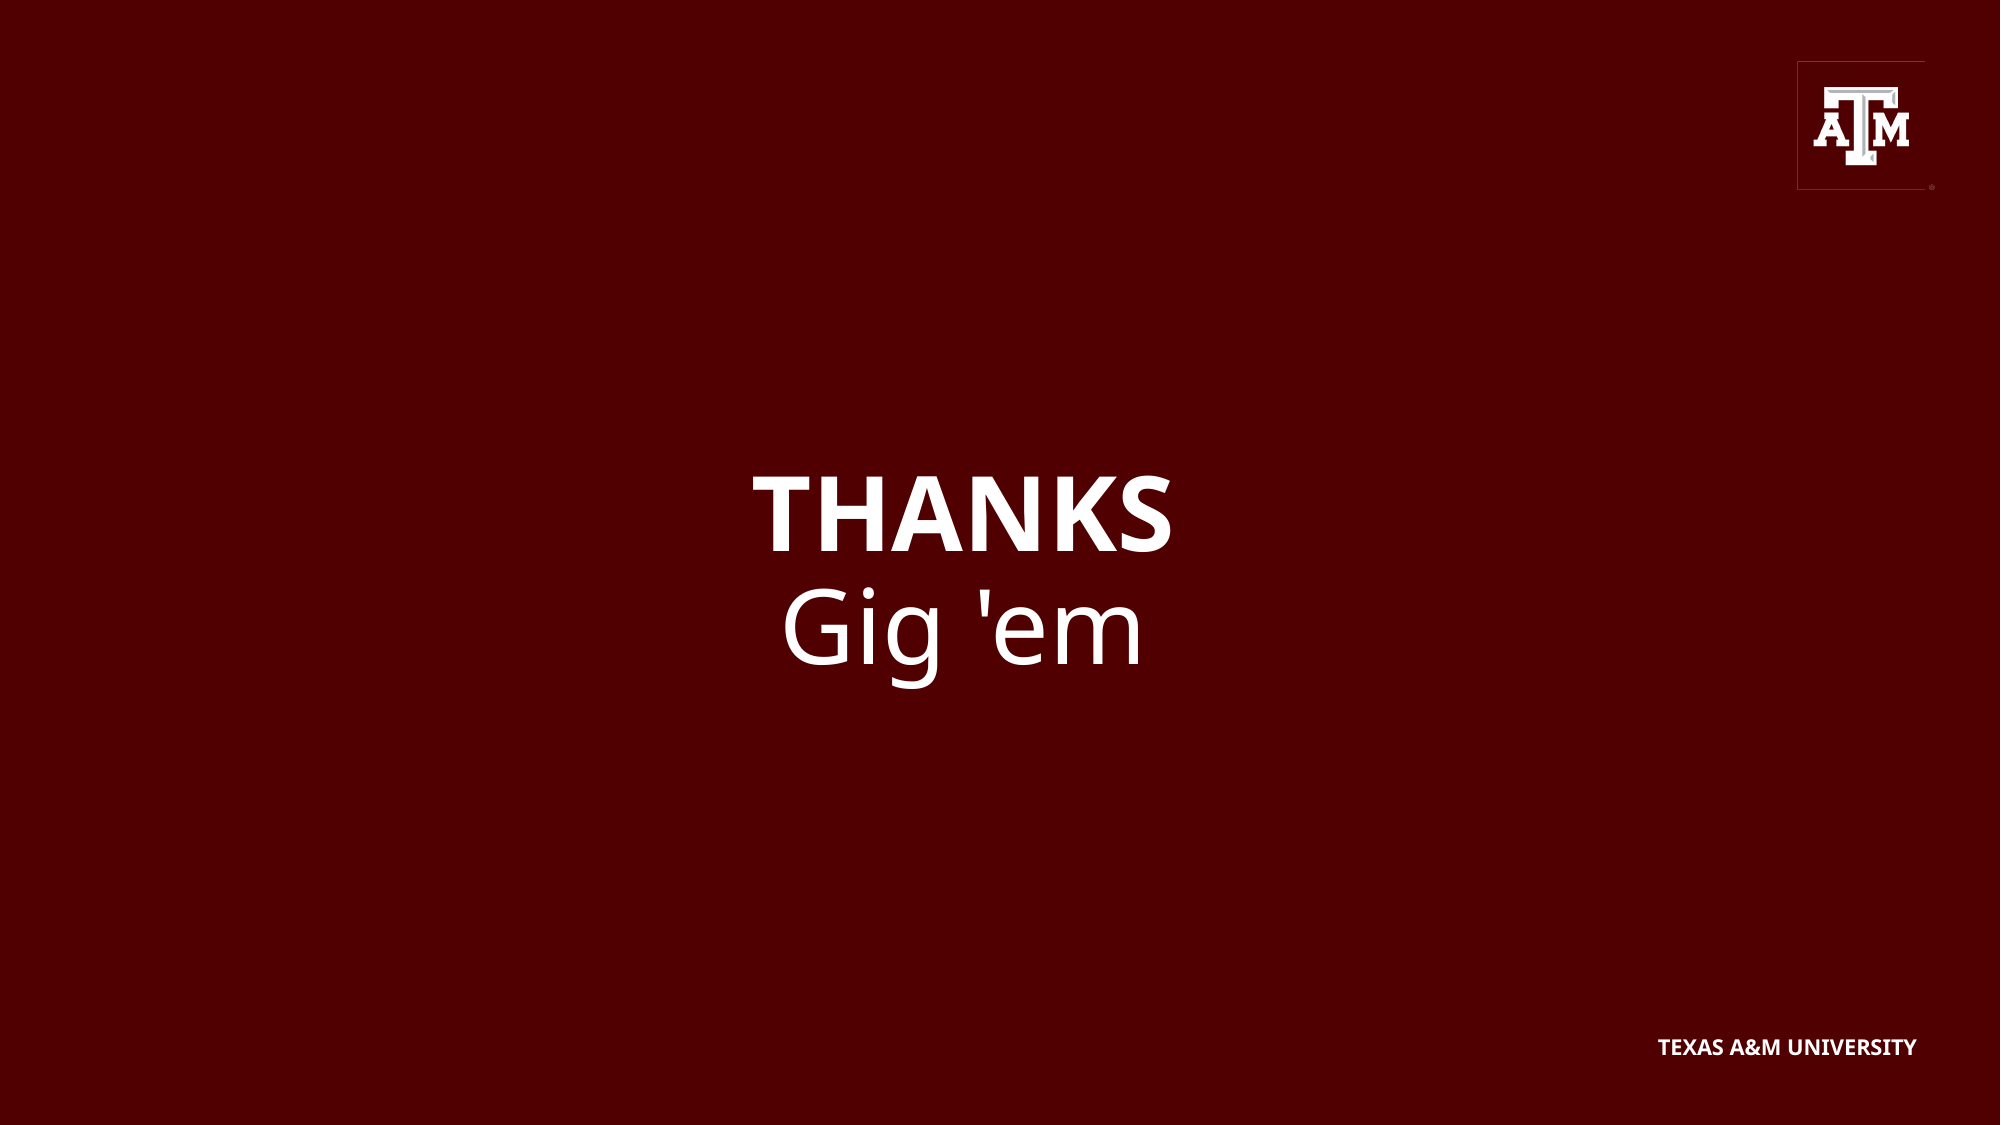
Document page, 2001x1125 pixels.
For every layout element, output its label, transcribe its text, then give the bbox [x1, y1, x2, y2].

title THANKS Gig 'em [101, 338, 1826, 807]
picture [1772, 36, 1950, 214]
